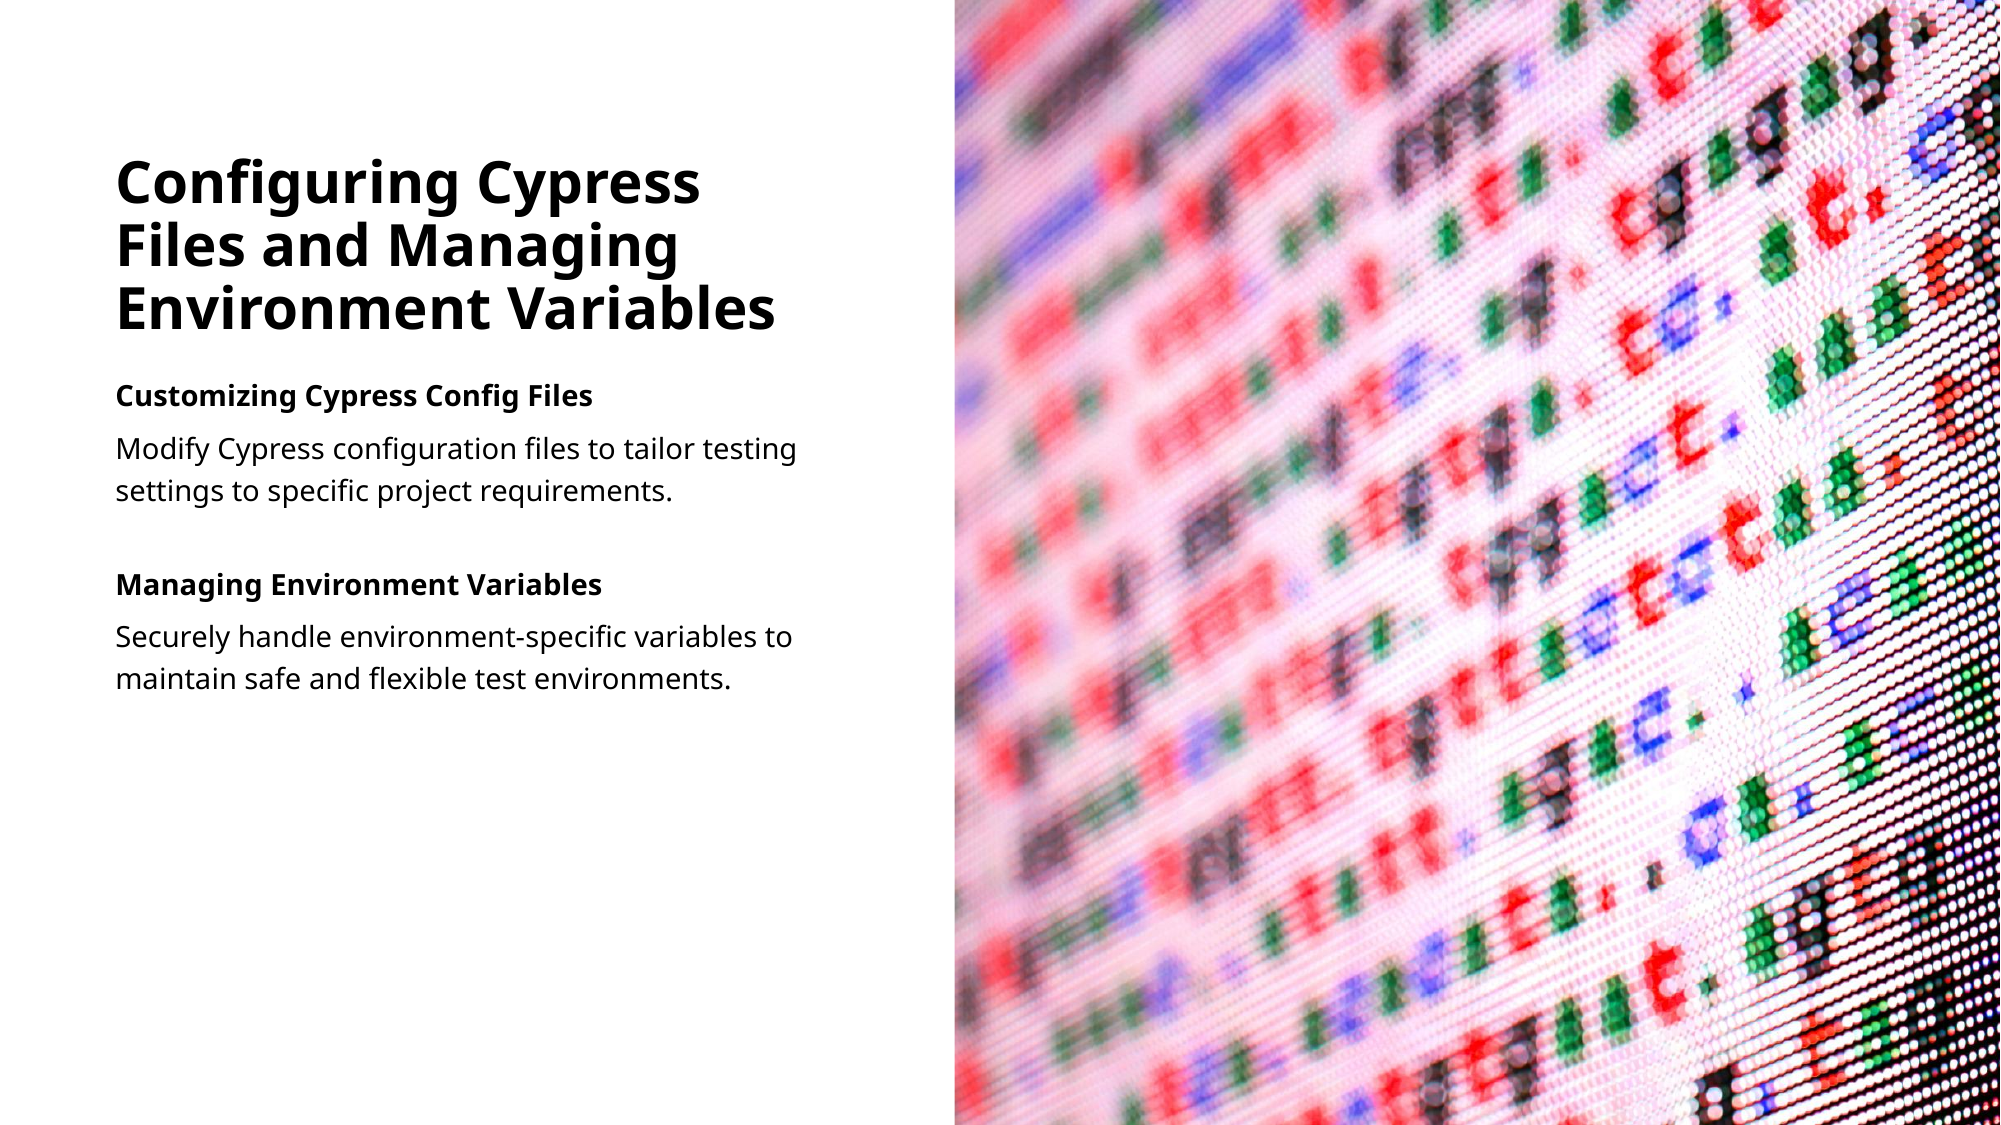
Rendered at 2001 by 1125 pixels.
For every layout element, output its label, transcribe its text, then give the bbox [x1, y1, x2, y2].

title Configuring Cypress Files and Managing Environment Variables [100, 98, 816, 350]
text_box [0, 0, 954, 1125]
list Customizing Cypress Config Files Modify Cypress configuration files to tailor testing settings to specific project requirements. Managing Environment Variables Securely handle environment-specific variables to maintain safe and flexible test environments. [100, 363, 816, 1035]
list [954, 0, 2000, 1125]
